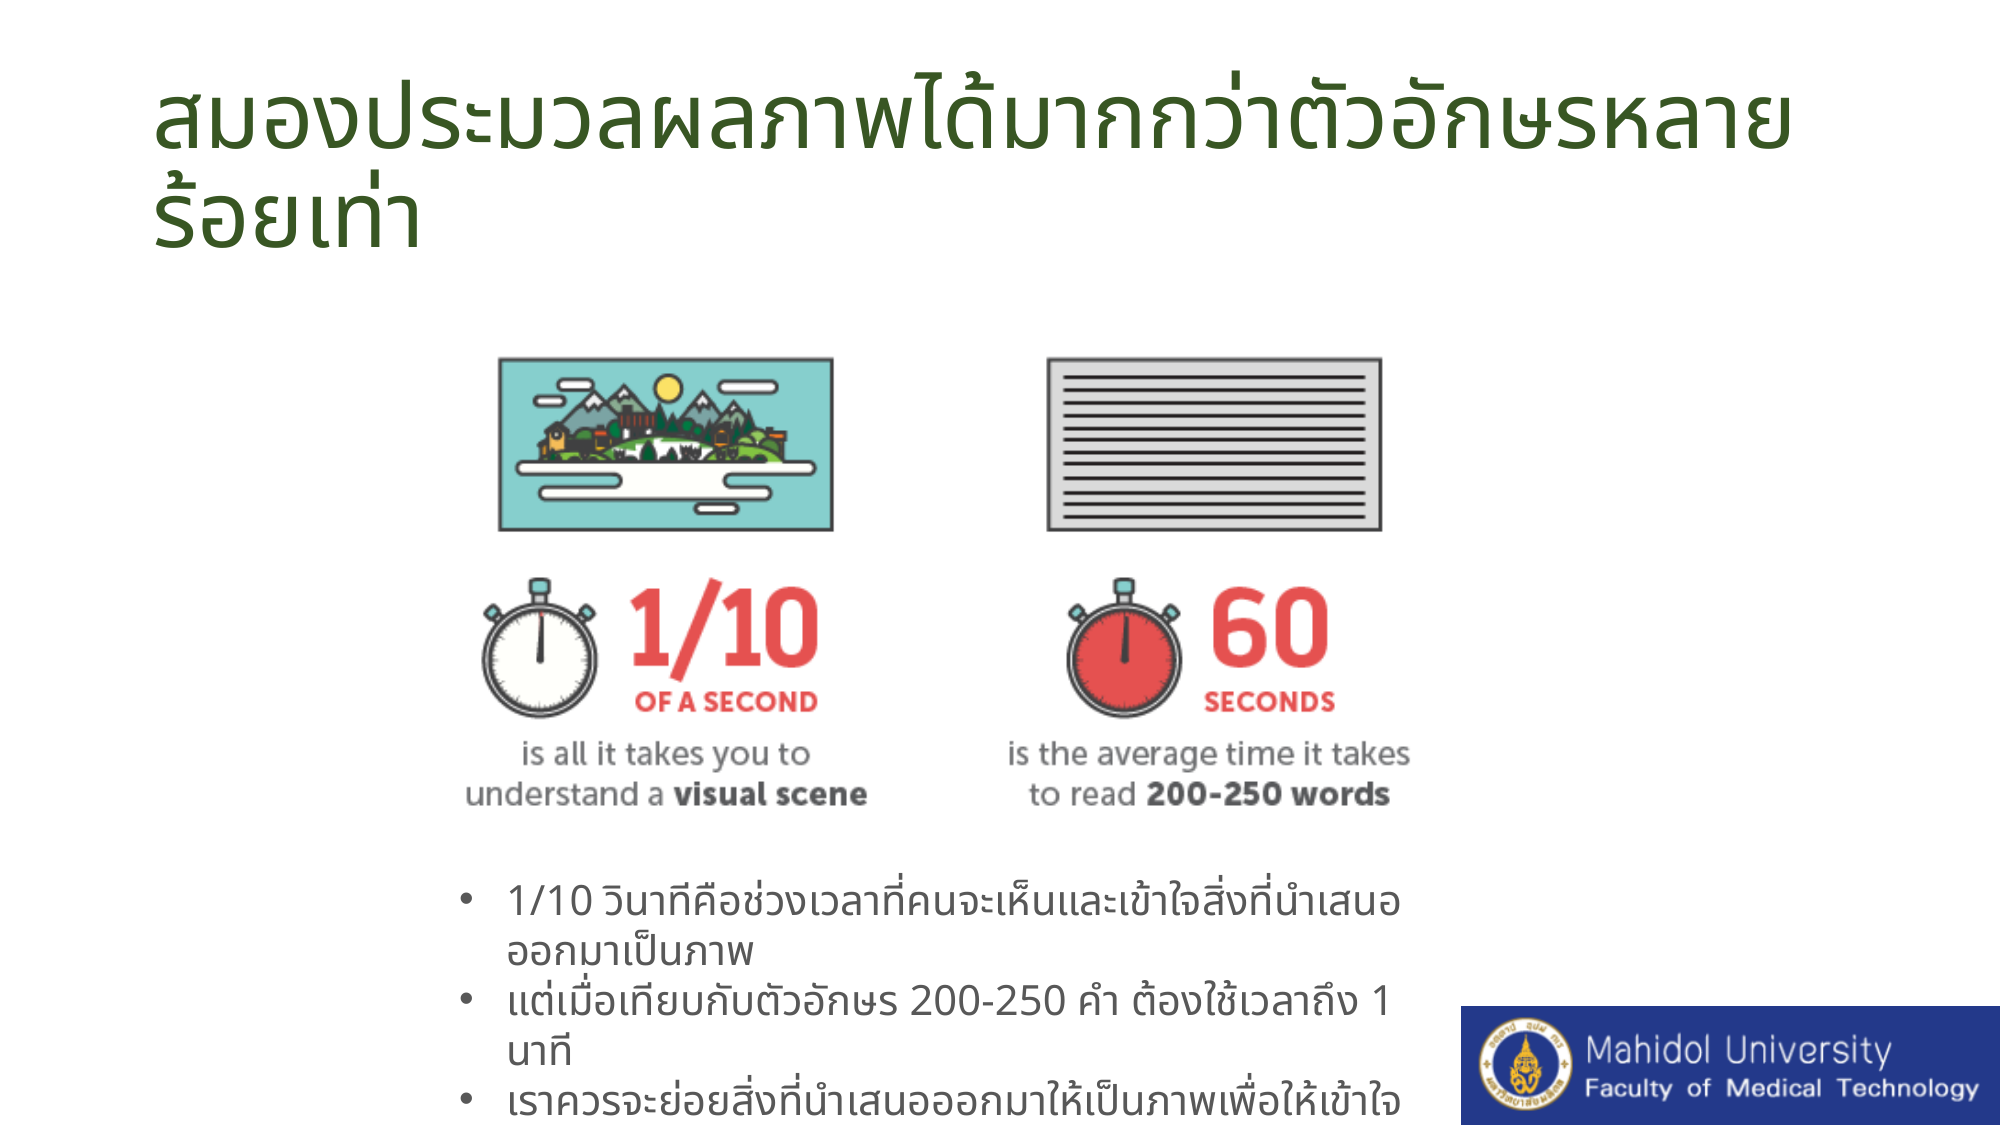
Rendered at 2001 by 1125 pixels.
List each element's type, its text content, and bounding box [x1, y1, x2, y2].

text_box 1/10 วินาทีคือช่วงเวลาที่คนจะเห็นและเข้าใจสิ่งที่นำเสนอออกมาเป็นภาพ แต่เมื่อเทียบกับตัวอักษร 200-250 คำ ต้องใช้เวลาถึง 1 นาที เราควรจะย่อยสิ่งที่นำเสนอออกมาให้เป็นภาพเพื่อให้เข้าใจง่ายและรวดเร็ว [444, 866, 1445, 1125]
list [436, 317, 1445, 850]
title สมองประมวลผลภาพได้มากกว่าตัวอักษรหลายร้อยเท่า [137, 59, 1863, 278]
picture [1461, 1006, 2000, 1125]
